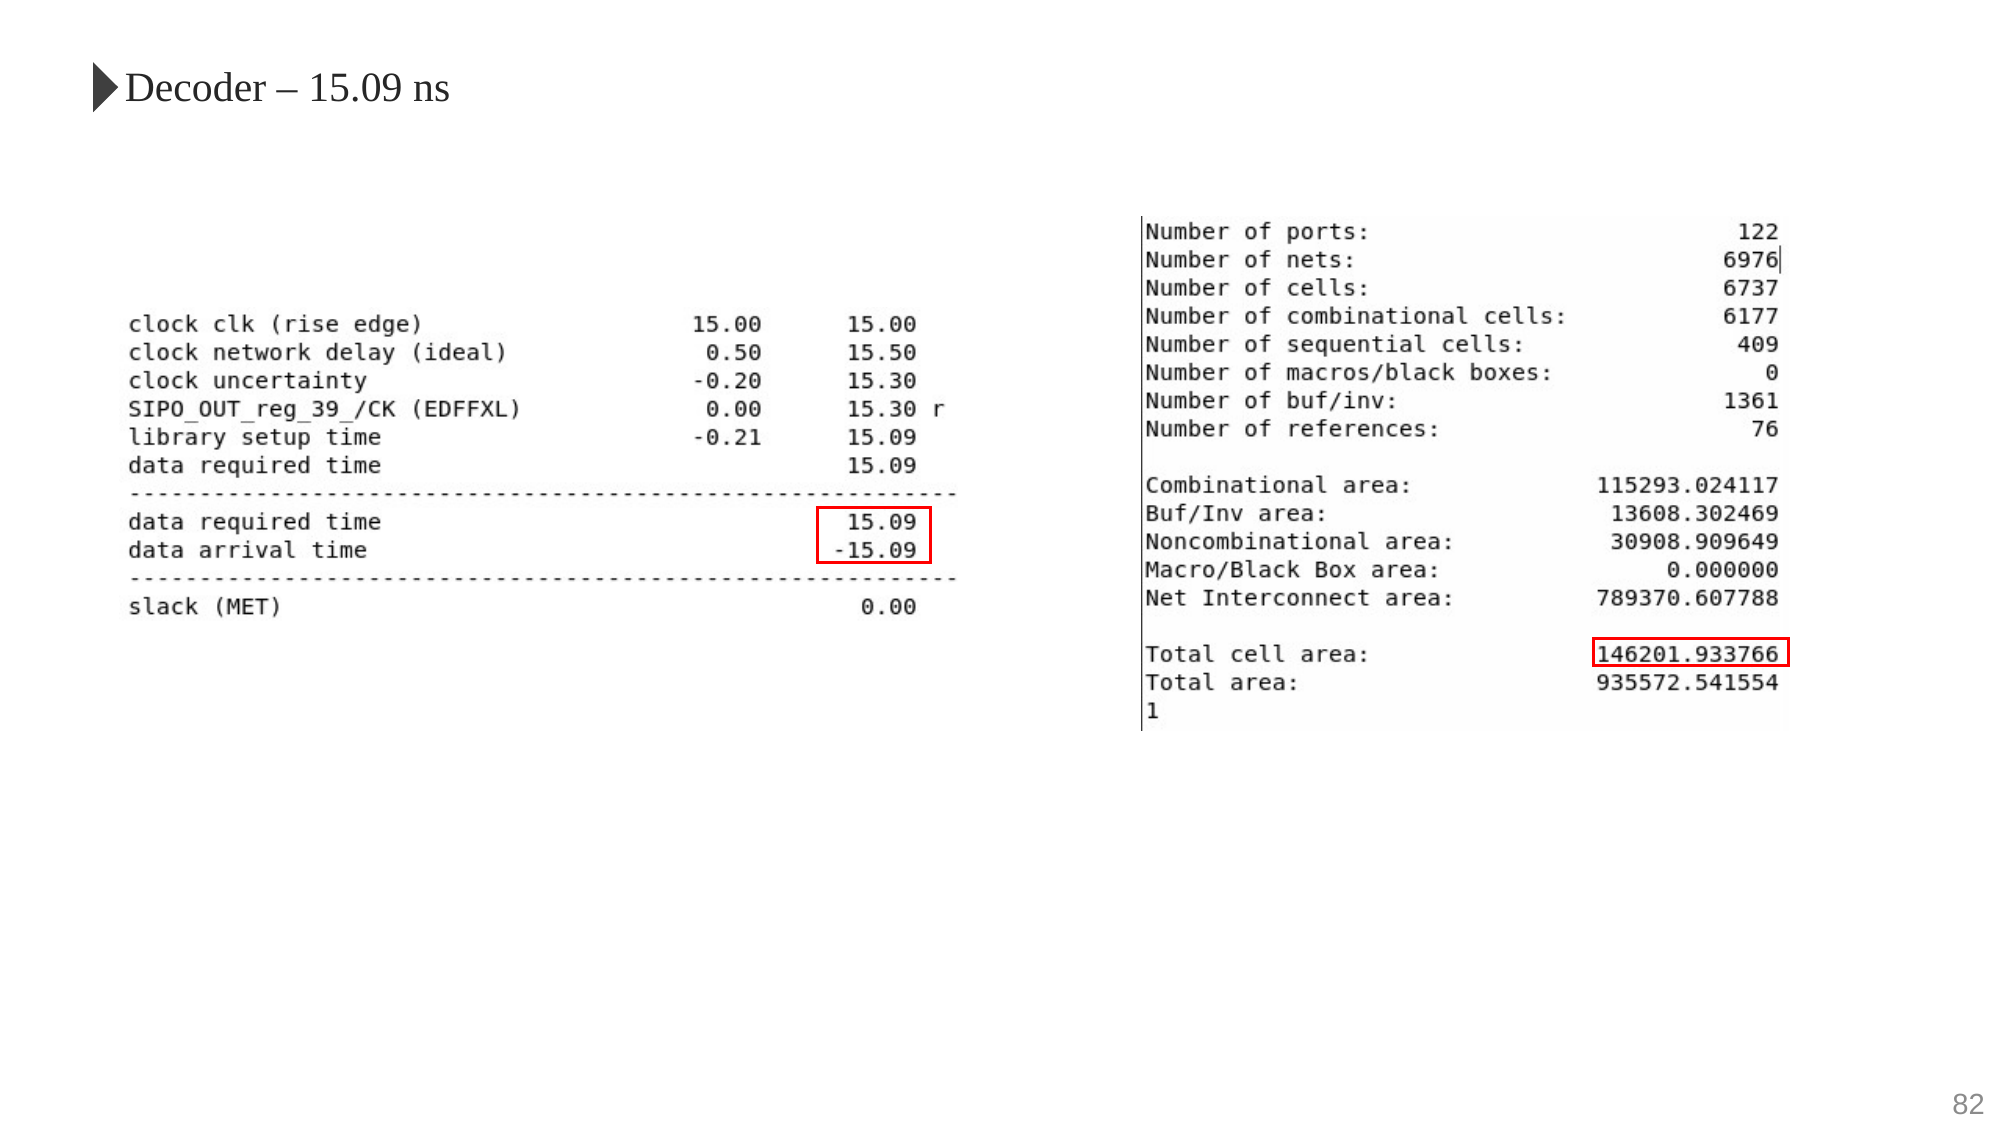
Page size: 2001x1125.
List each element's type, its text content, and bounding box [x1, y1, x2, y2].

slide_number 82 [1550, 1072, 2000, 1125]
picture [119, 307, 958, 624]
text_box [93, 52, 467, 118]
picture [1141, 216, 1789, 731]
